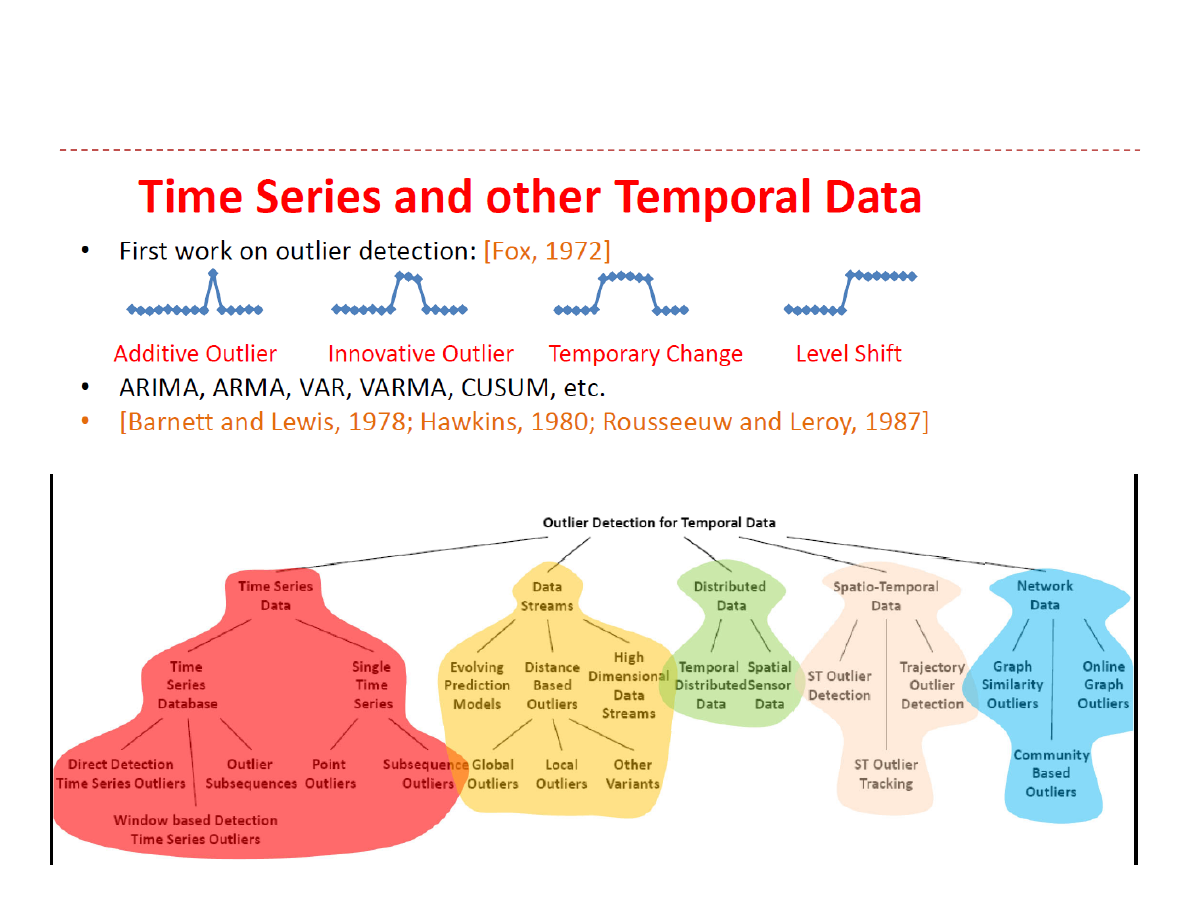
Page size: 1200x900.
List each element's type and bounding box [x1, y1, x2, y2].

picture [49, 474, 1138, 865]
picture [62, 162, 1007, 438]
